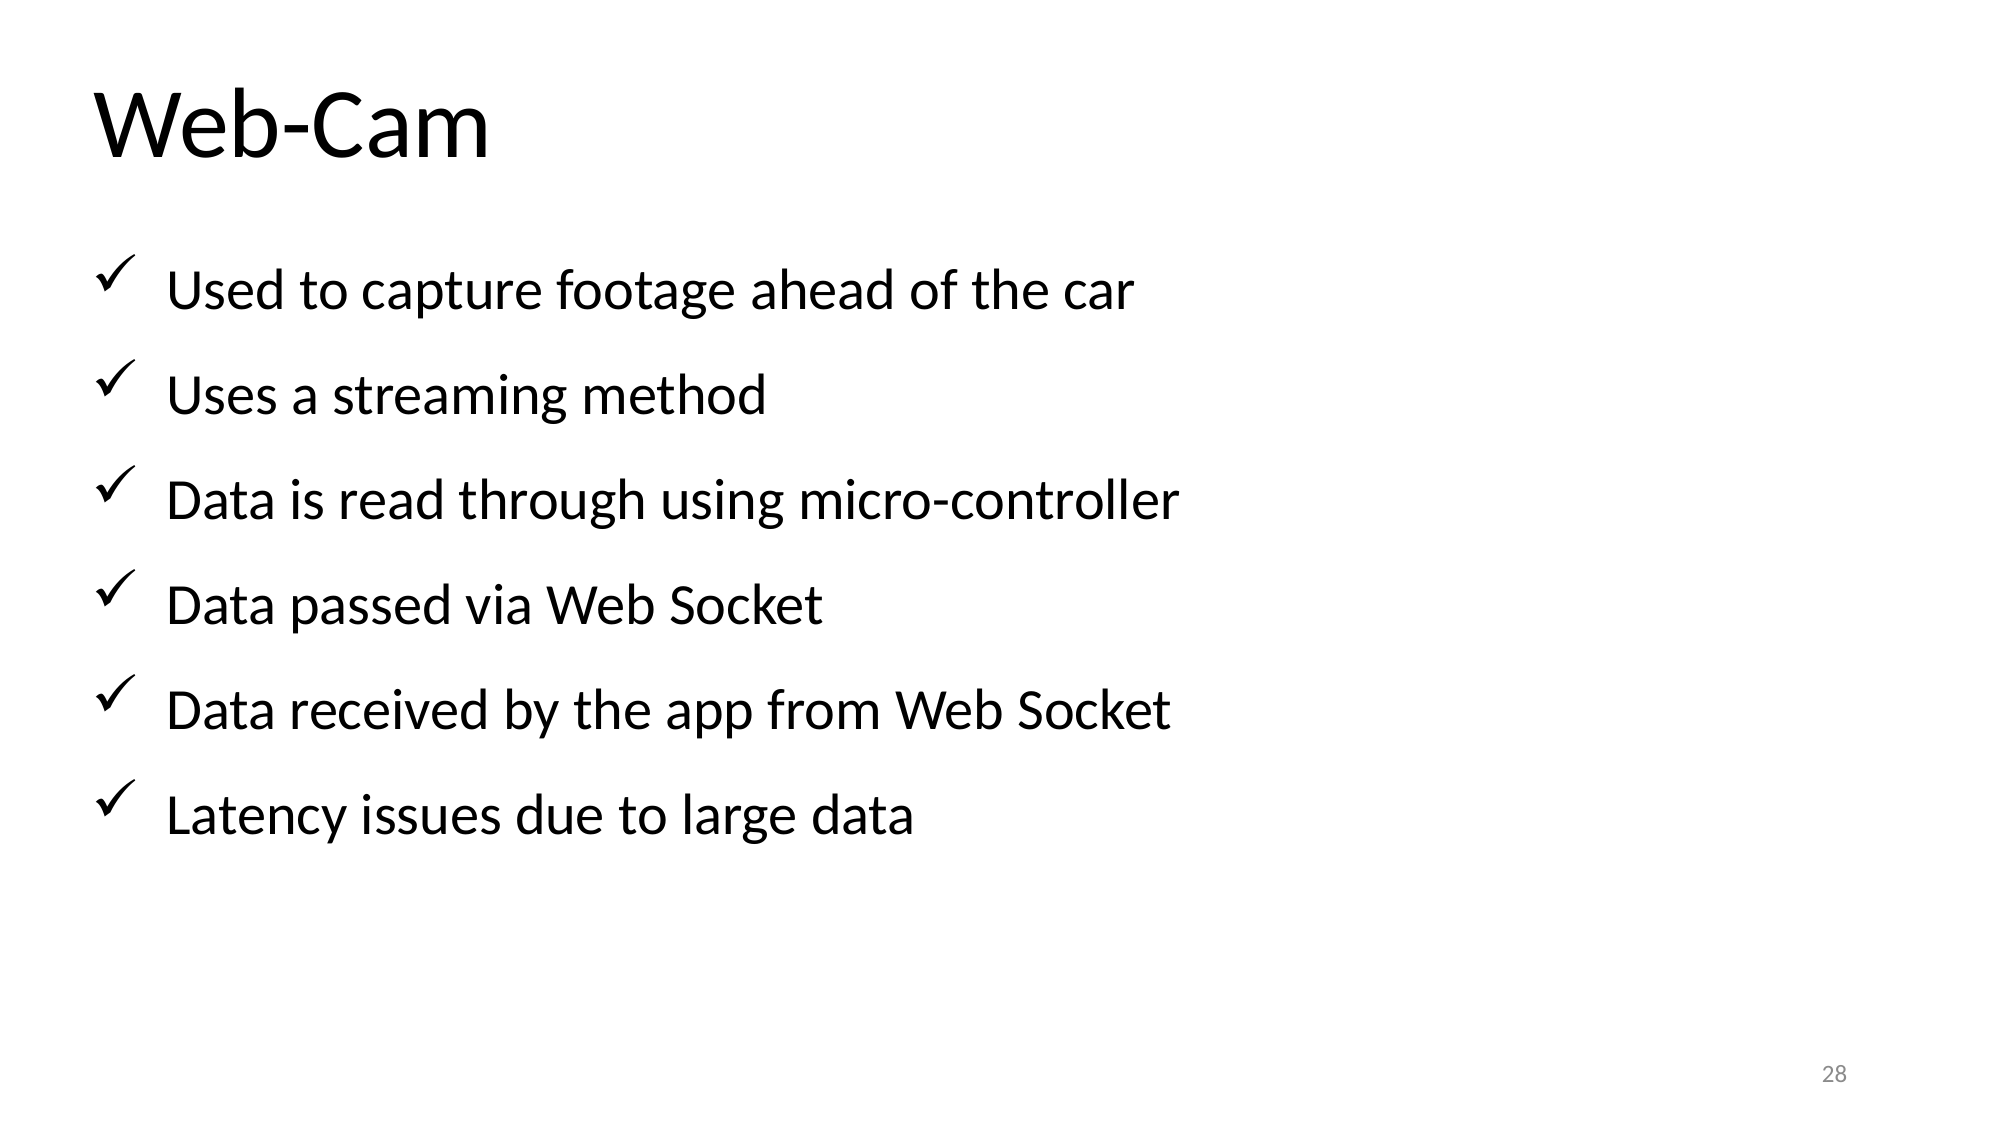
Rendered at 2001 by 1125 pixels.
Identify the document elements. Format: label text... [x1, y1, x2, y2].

slide_number 28 [1412, 1042, 1863, 1103]
text_box Used to capture footage ahead of the car Uses a streaming method Data is read through using micro-controller Data passed via Web Socket Data received by the app from Web Socket Latency issues due to large data [76, 208, 1961, 854]
text_box Web-Cam [79, 50, 509, 185]
